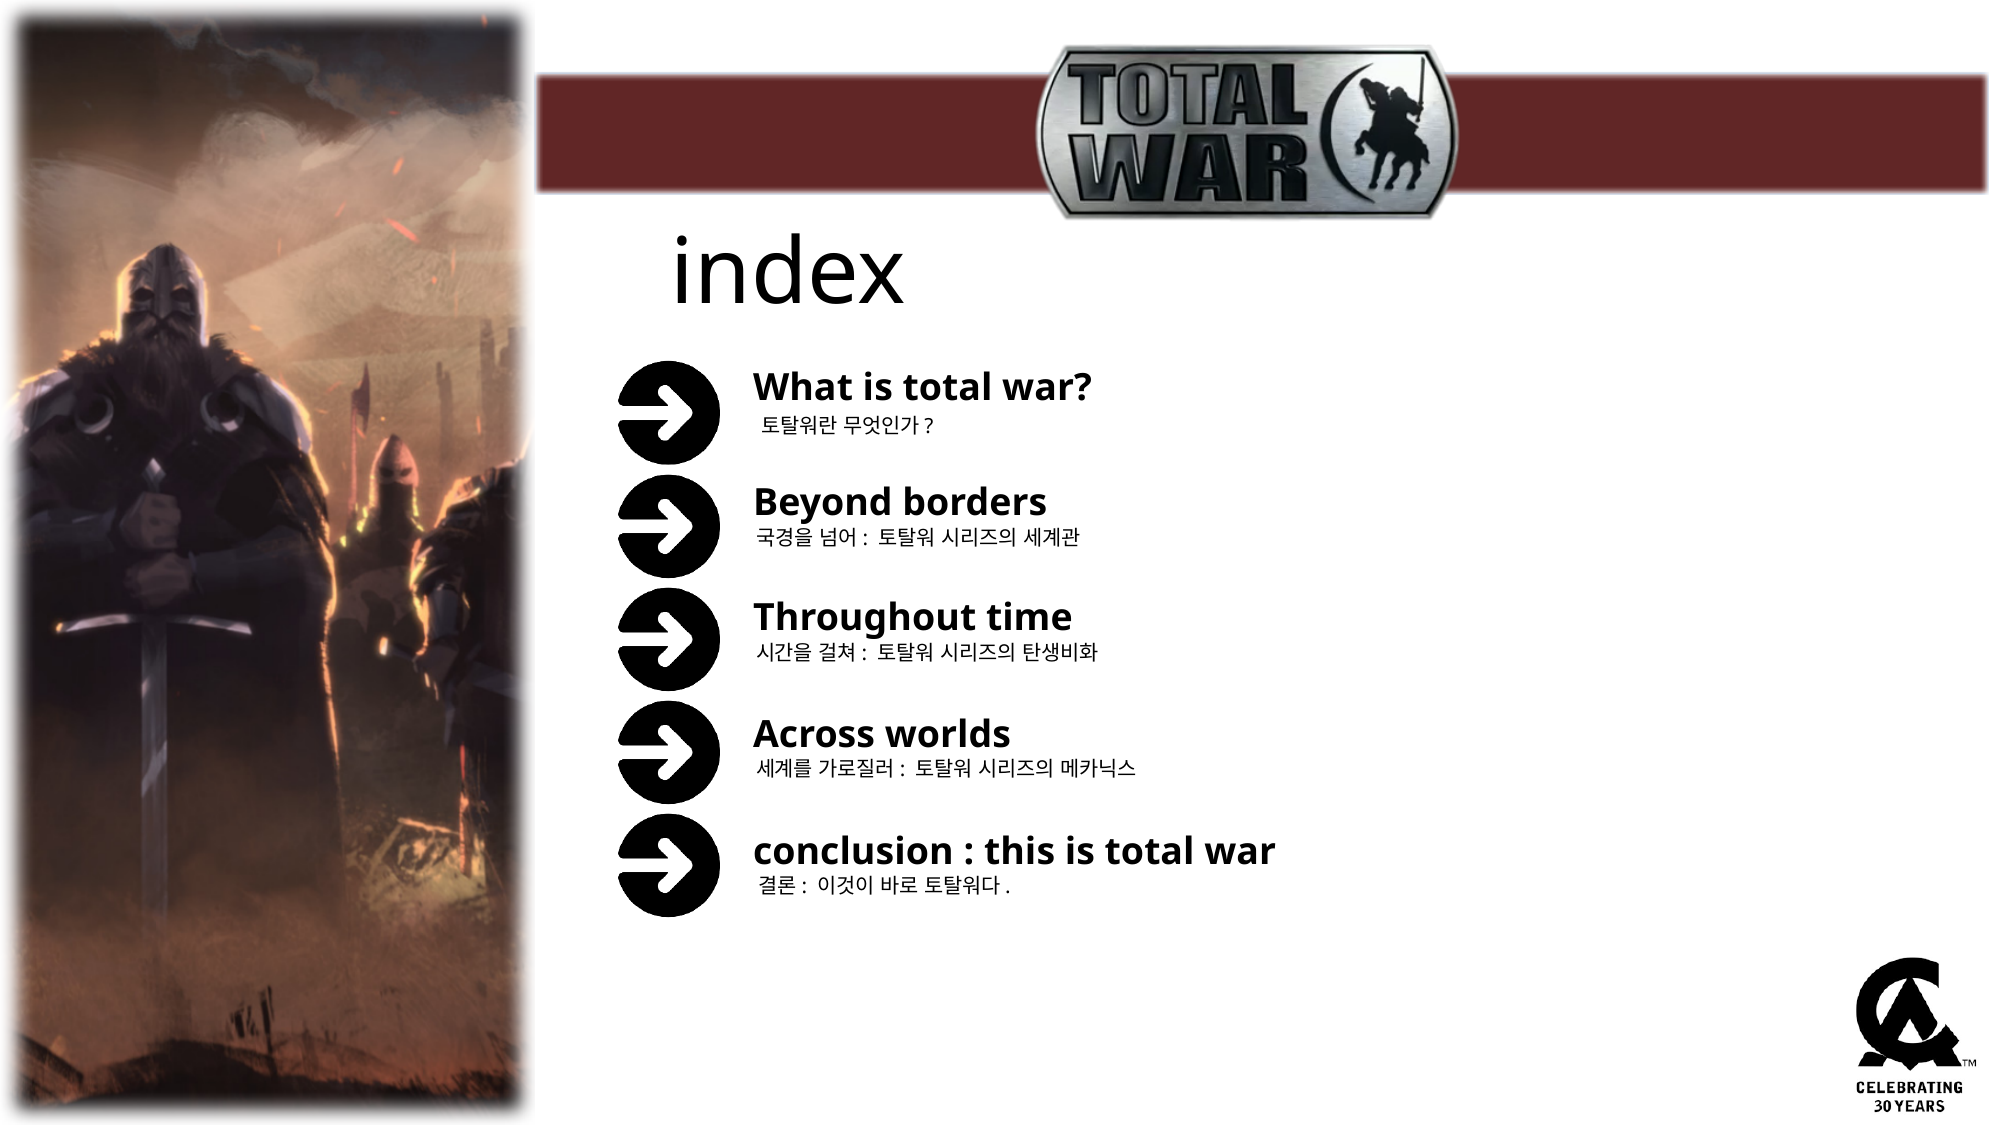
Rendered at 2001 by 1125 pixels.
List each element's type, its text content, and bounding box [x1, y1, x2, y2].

text_box 시간을 걸쳐: 토탈워 시리즈의 탄생비화 [741, 632, 1191, 672]
text_box conclusion : this is total war [738, 820, 1649, 880]
text_box Across worlds [738, 702, 1175, 763]
picture [1821, 946, 2000, 1125]
picture [609, 359, 727, 467]
picture [609, 698, 727, 807]
text_box 결론: 이것이 바로 토탈워다. [743, 865, 1196, 905]
text_box 토탈워란 무엇인가? [746, 405, 1166, 446]
text_box Beyond borders [738, 470, 1175, 531]
text_box index [609, 204, 969, 329]
text_box What is total war? [738, 355, 1175, 416]
text_box 세계를 가로질러: 토탈워 시리즈의 메카닉스 [741, 748, 1193, 788]
picture [609, 585, 727, 693]
picture [29, 28, 508, 1097]
picture [1025, 41, 1466, 225]
text_box Throughout time [738, 585, 1175, 646]
text_box 국경을 넘어: 토탈워 시리즈의 세계관 [742, 517, 1178, 557]
picture [609, 812, 727, 920]
picture [609, 472, 727, 580]
